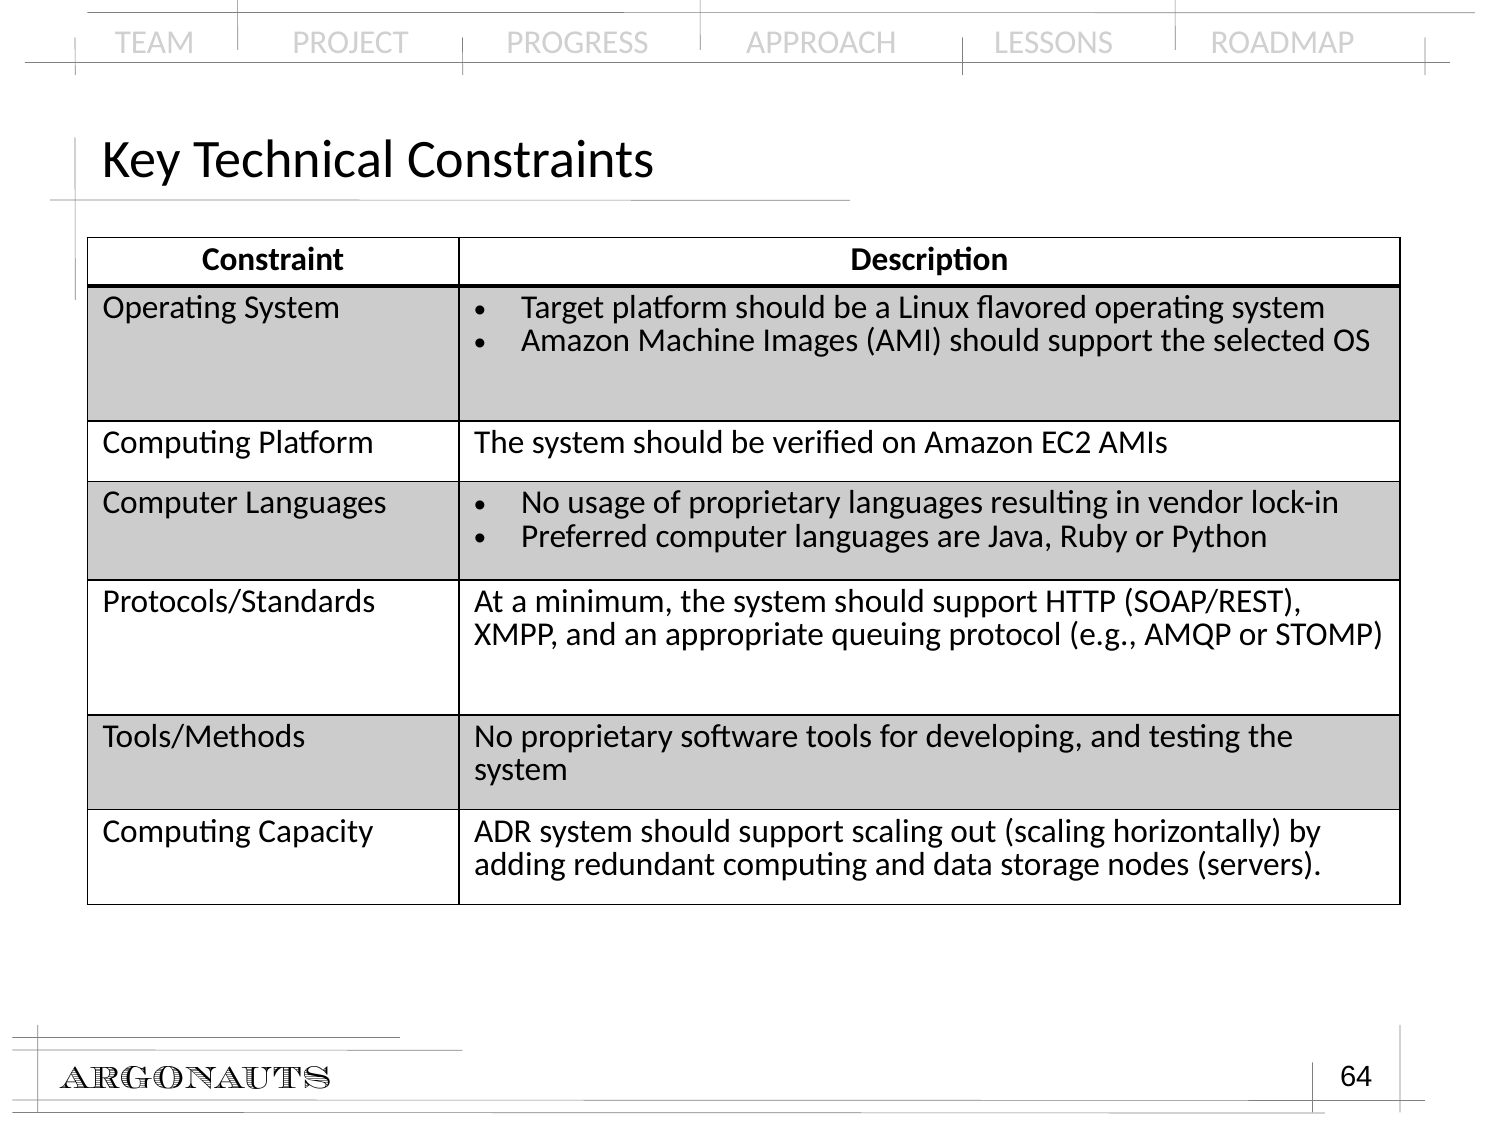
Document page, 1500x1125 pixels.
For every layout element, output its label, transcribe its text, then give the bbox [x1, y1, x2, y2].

table_cell Tools/Methods [88, 716, 458, 809]
table_cell Operating System [88, 288, 458, 420]
table_cell ADR system should support scaling out (scaling horizontally) by adding redundant computing and data storage nodes (servers). [460, 810, 1399, 904]
table_cell The system should be verified on Amazon EC2 AMIs [460, 422, 1399, 481]
table_header Constraint [88, 238, 458, 284]
slide_number 64 [1074, 1050, 1388, 1125]
table_cell Computing Capacity [88, 810, 458, 904]
table_cell Computer Languages [88, 482, 458, 579]
table_header Description [460, 238, 1399, 284]
table_cell Protocols/Standards [88, 581, 458, 714]
table_cell No usage of proprietary languages resulting in vendor lock-in Preferred computer languages are Java, Ruby or Python [460, 482, 1399, 579]
table_cell Target platform should be a Linux flavored operating system Amazon Machine Images (AMI) should support the selected OS [460, 288, 1399, 420]
table_cell At a minimum, the system should support HTTP (SOAP/REST), XMPP, and an appropriate queuing protocol (e.g., AMQP or STOMP) [460, 581, 1399, 714]
table_cell Computing Platform [88, 422, 458, 481]
title Key Technical Constraints [87, 112, 1413, 200]
picture [50, 1055, 350, 1099]
table_cell No proprietary software tools for developing, and testing the system [460, 716, 1399, 809]
